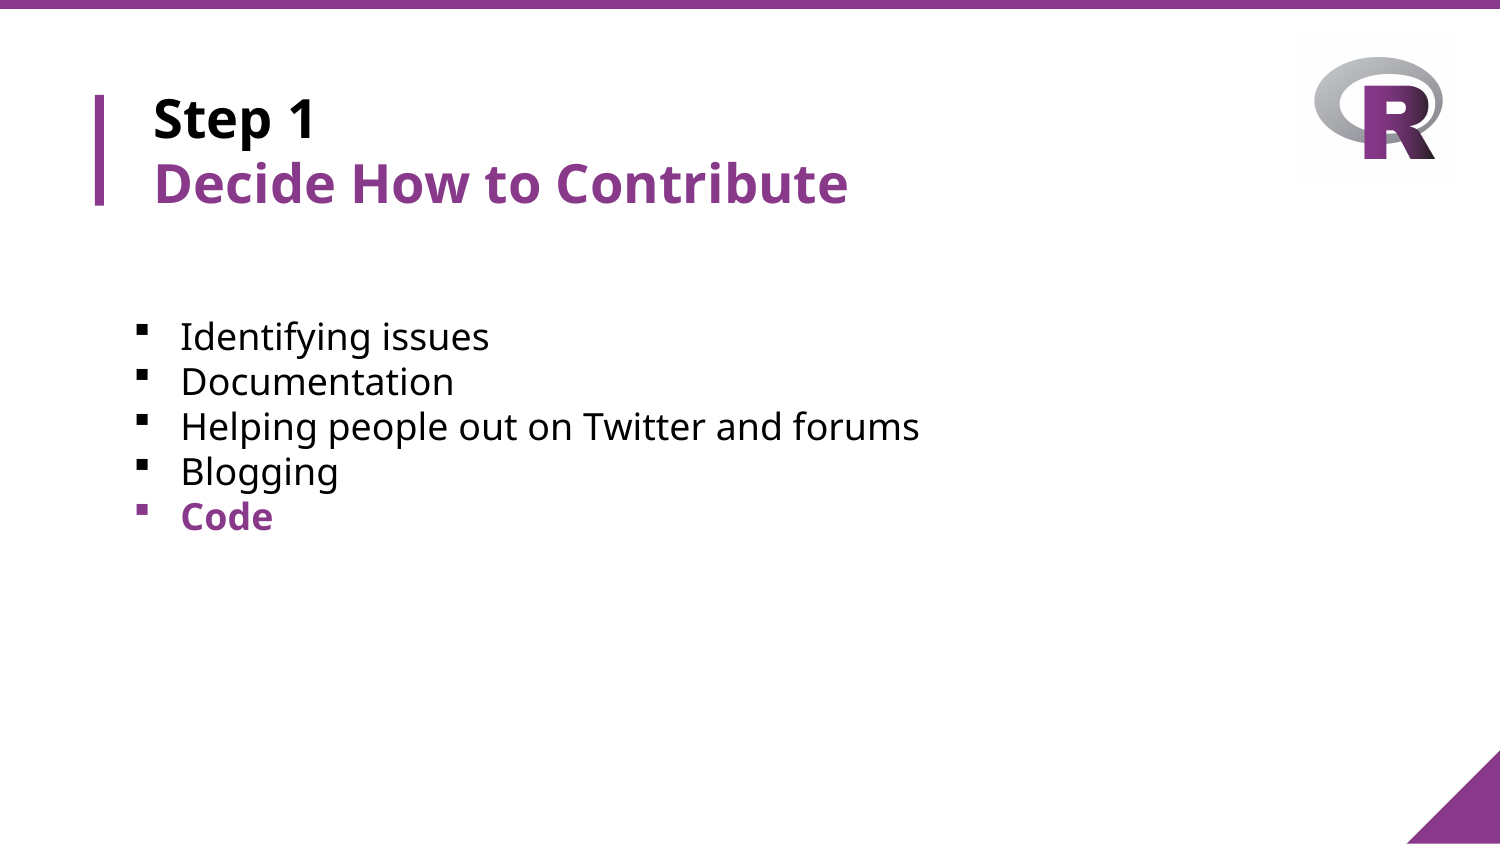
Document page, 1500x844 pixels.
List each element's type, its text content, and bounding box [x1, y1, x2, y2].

picture [1300, 30, 1457, 187]
text_box Identifying issues Documentation Helping people out on Twitter and forums Blogging Code [118, 260, 1118, 777]
title Step 1 Decide How to Contribute [138, 69, 874, 210]
